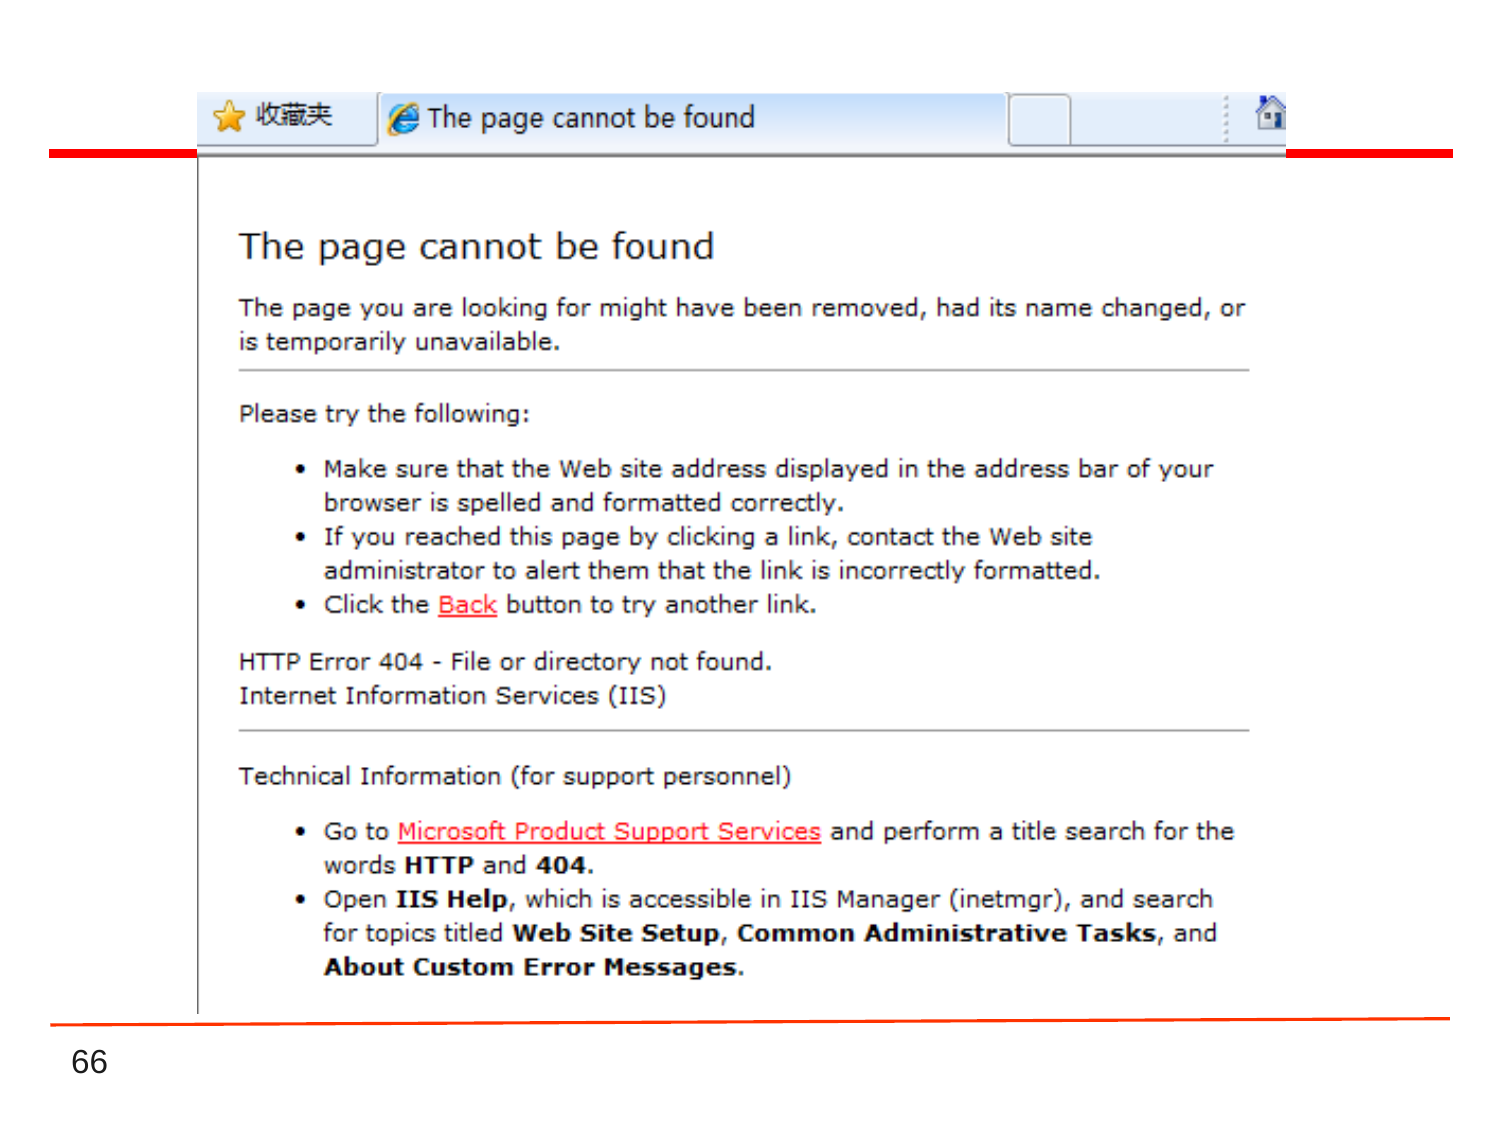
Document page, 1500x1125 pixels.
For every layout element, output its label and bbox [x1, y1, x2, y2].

picture [196, 92, 1286, 1014]
